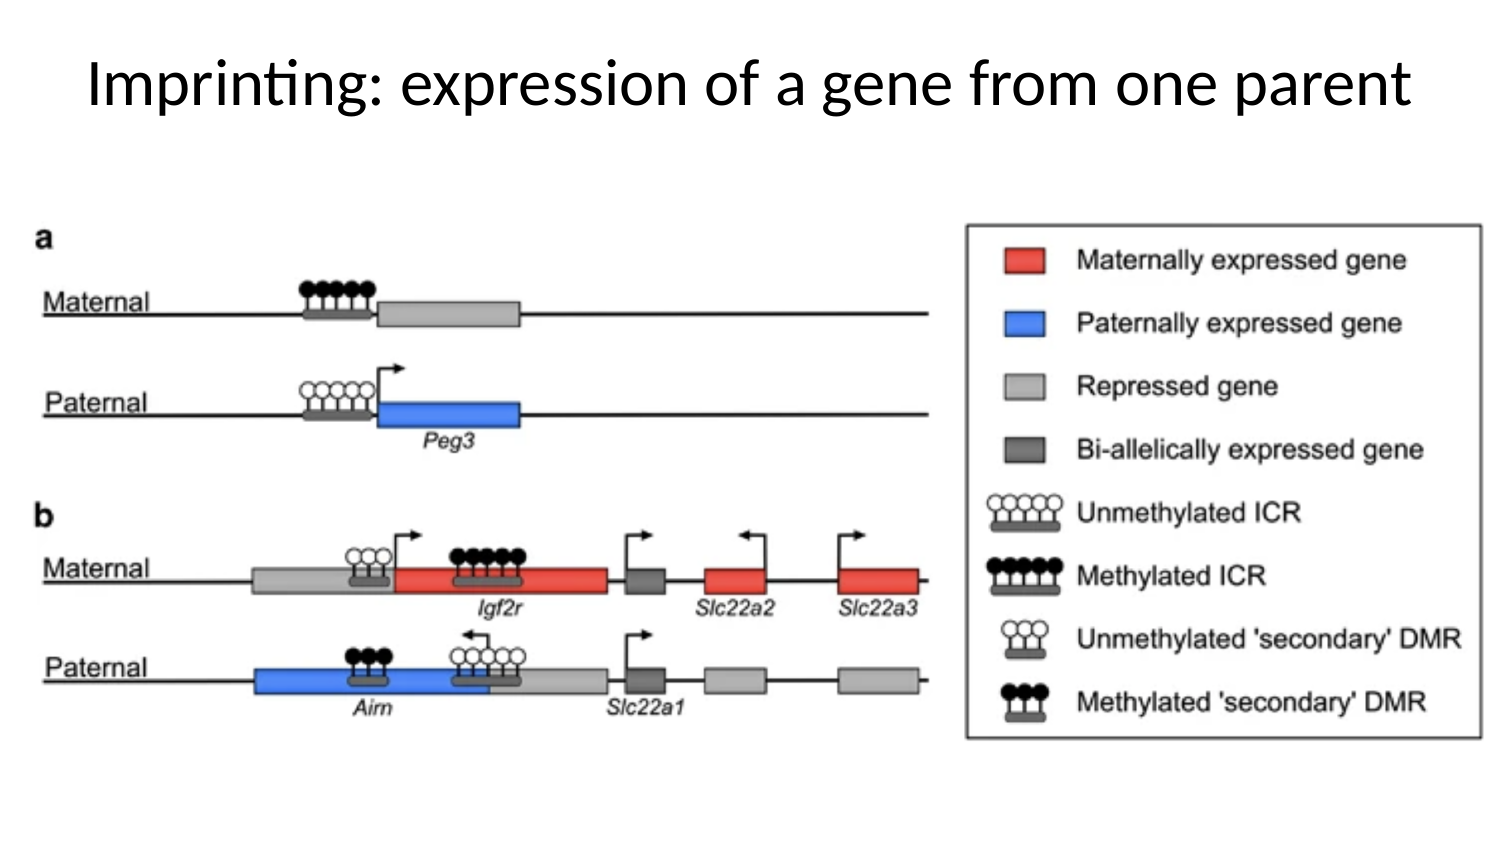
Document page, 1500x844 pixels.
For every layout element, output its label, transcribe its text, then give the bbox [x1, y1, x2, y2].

picture [9, 185, 1494, 752]
text_box Imprinting: expression of a gene from one parent [71, 31, 1429, 127]
